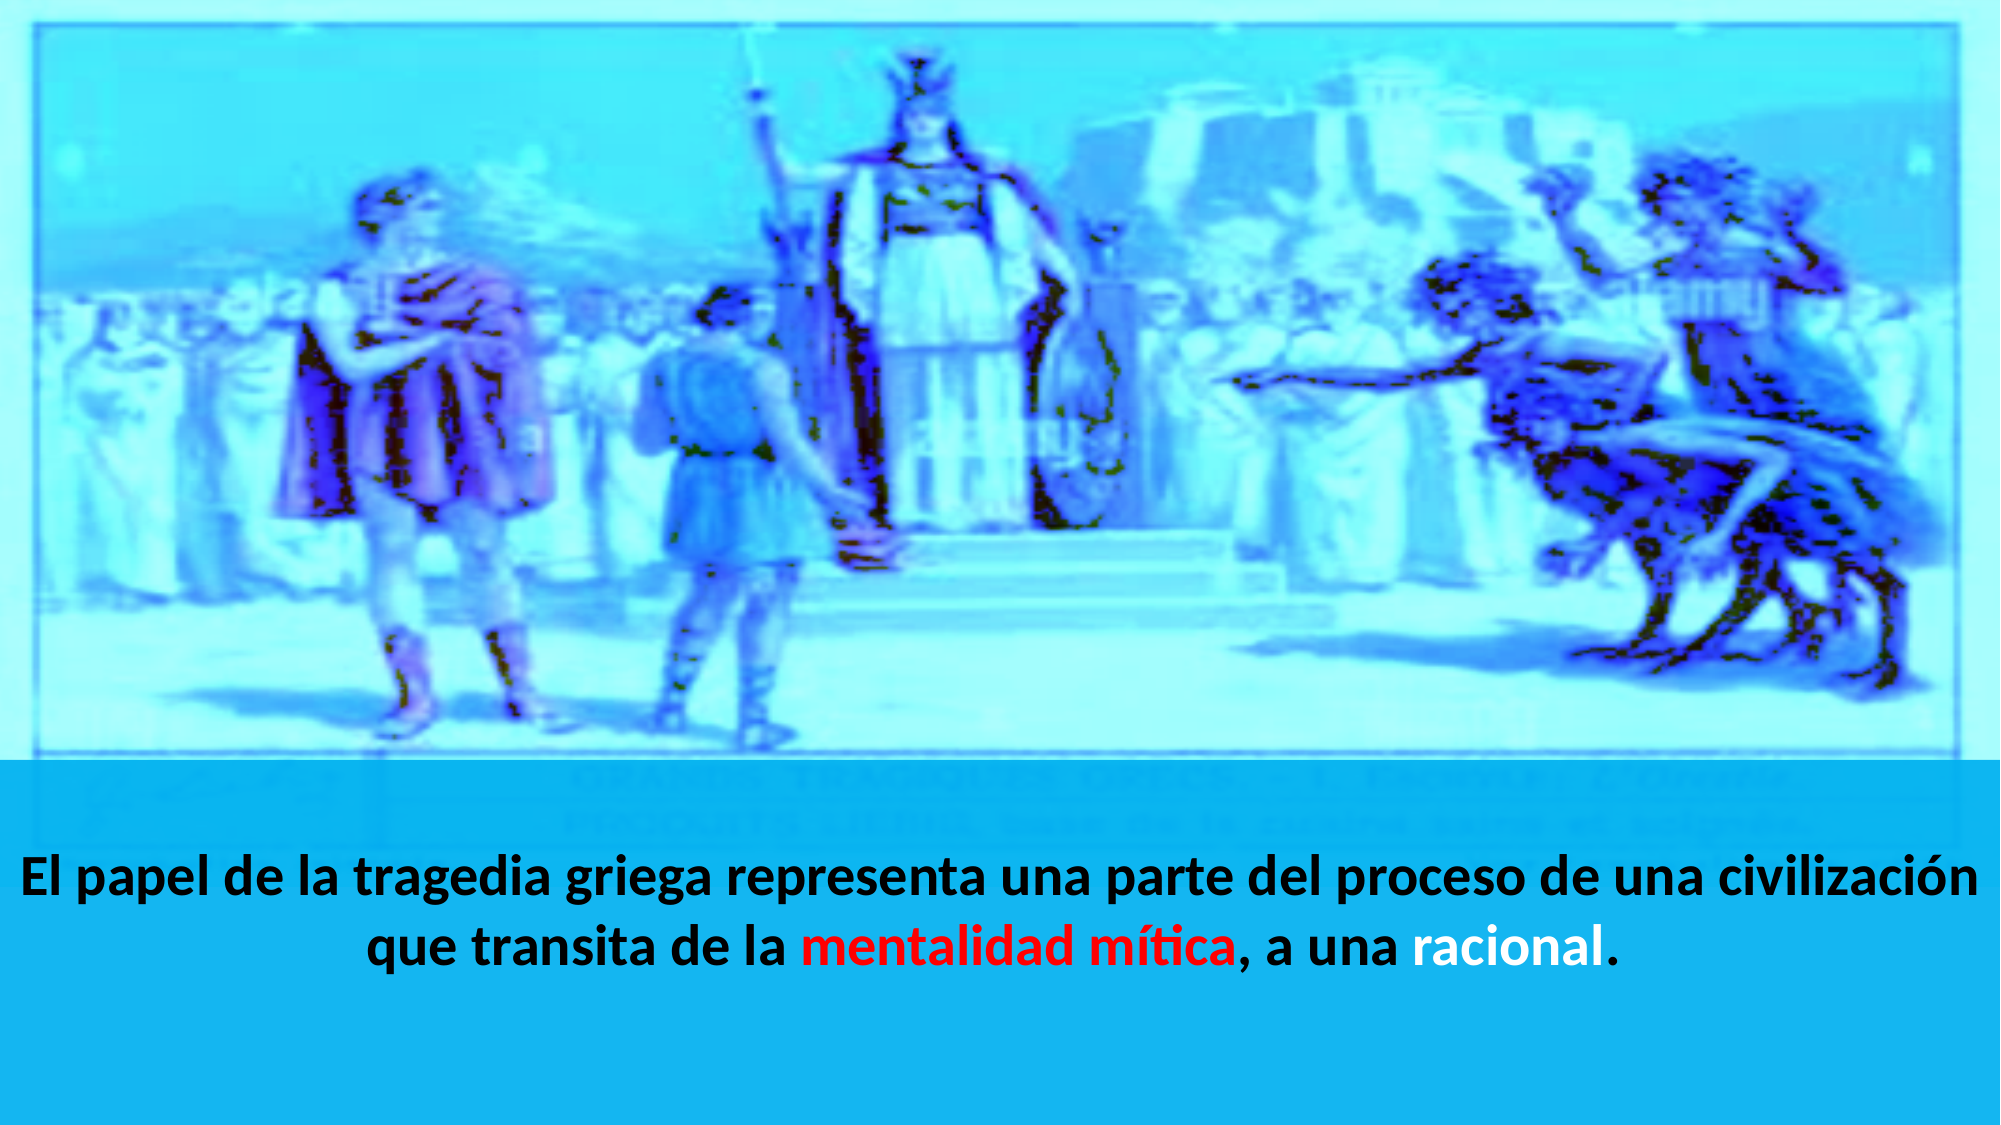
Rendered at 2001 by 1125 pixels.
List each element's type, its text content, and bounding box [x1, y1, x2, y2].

picture [169, 868, 192, 887]
picture [88, 868, 103, 887]
picture [25, 858, 45, 887]
picture [452, 868, 475, 887]
picture [780, 868, 787, 887]
picture [619, 868, 624, 887]
text_box El papel de la tragedia griega representa una parte del proceso de una civilización que transita de la mentalidad mítica, a una racional. [0, 887, 2000, 1125]
picture [1617, 868, 1622, 887]
picture [1348, 868, 1363, 887]
picture [962, 868, 982, 887]
picture [1022, 868, 1026, 887]
picture [426, 868, 448, 887]
picture [1931, 856, 1938, 862]
picture [53, 855, 58, 887]
picture [859, 868, 875, 887]
picture [1445, 868, 1468, 887]
picture [1680, 868, 1700, 887]
picture [1542, 855, 1565, 887]
picture [913, 868, 935, 887]
picture [1067, 868, 1087, 887]
picture [1118, 868, 1133, 887]
picture [661, 868, 683, 887]
picture [1803, 855, 1808, 887]
picture [569, 868, 591, 887]
picture [377, 868, 391, 887]
picture [940, 859, 955, 887]
picture [1789, 868, 1794, 887]
picture [201, 855, 206, 887]
picture [631, 868, 654, 887]
picture [527, 868, 547, 887]
picture [1853, 868, 1873, 887]
picture [788, 868, 803, 887]
picture [148, 868, 163, 887]
picture [1313, 855, 1318, 887]
picture [1140, 868, 1160, 887]
picture [881, 868, 904, 887]
picture [397, 868, 417, 887]
picture [355, 859, 370, 887]
picture [810, 868, 824, 887]
picture [1250, 855, 1273, 887]
picture [1110, 868, 1117, 887]
picture [1390, 868, 1415, 887]
picture [1830, 868, 1846, 887]
picture [226, 855, 249, 887]
picture [315, 868, 335, 887]
picture [514, 868, 519, 887]
picture [1649, 868, 1671, 887]
picture [1421, 868, 1439, 887]
picture [688, 868, 708, 887]
picture [1574, 868, 1597, 887]
picture [1371, 868, 1385, 887]
picture [1282, 868, 1305, 887]
picture [1498, 868, 1523, 887]
picture [1817, 868, 1822, 887]
picture [258, 868, 281, 887]
picture [1037, 868, 1059, 887]
picture [829, 868, 852, 887]
picture [1208, 868, 1231, 887]
picture [1772, 868, 1781, 887]
picture [80, 868, 87, 887]
picture [1187, 859, 1202, 887]
picture [749, 868, 772, 887]
picture [1004, 868, 1009, 887]
picture [1340, 868, 1347, 887]
picture [0, 0, 2000, 759]
picture [1476, 868, 1492, 887]
picture [730, 868, 744, 887]
picture [111, 868, 131, 887]
picture [1759, 868, 1768, 887]
picture [1169, 868, 1183, 887]
picture [1919, 868, 1944, 887]
picture [140, 868, 147, 887]
picture [1747, 868, 1752, 887]
picture [481, 855, 504, 887]
picture [1721, 868, 1739, 887]
picture [597, 868, 611, 887]
picture [1881, 868, 1899, 887]
picture [1907, 868, 1912, 887]
picture [1635, 868, 1639, 887]
picture [302, 855, 307, 887]
picture [1953, 868, 1975, 887]
